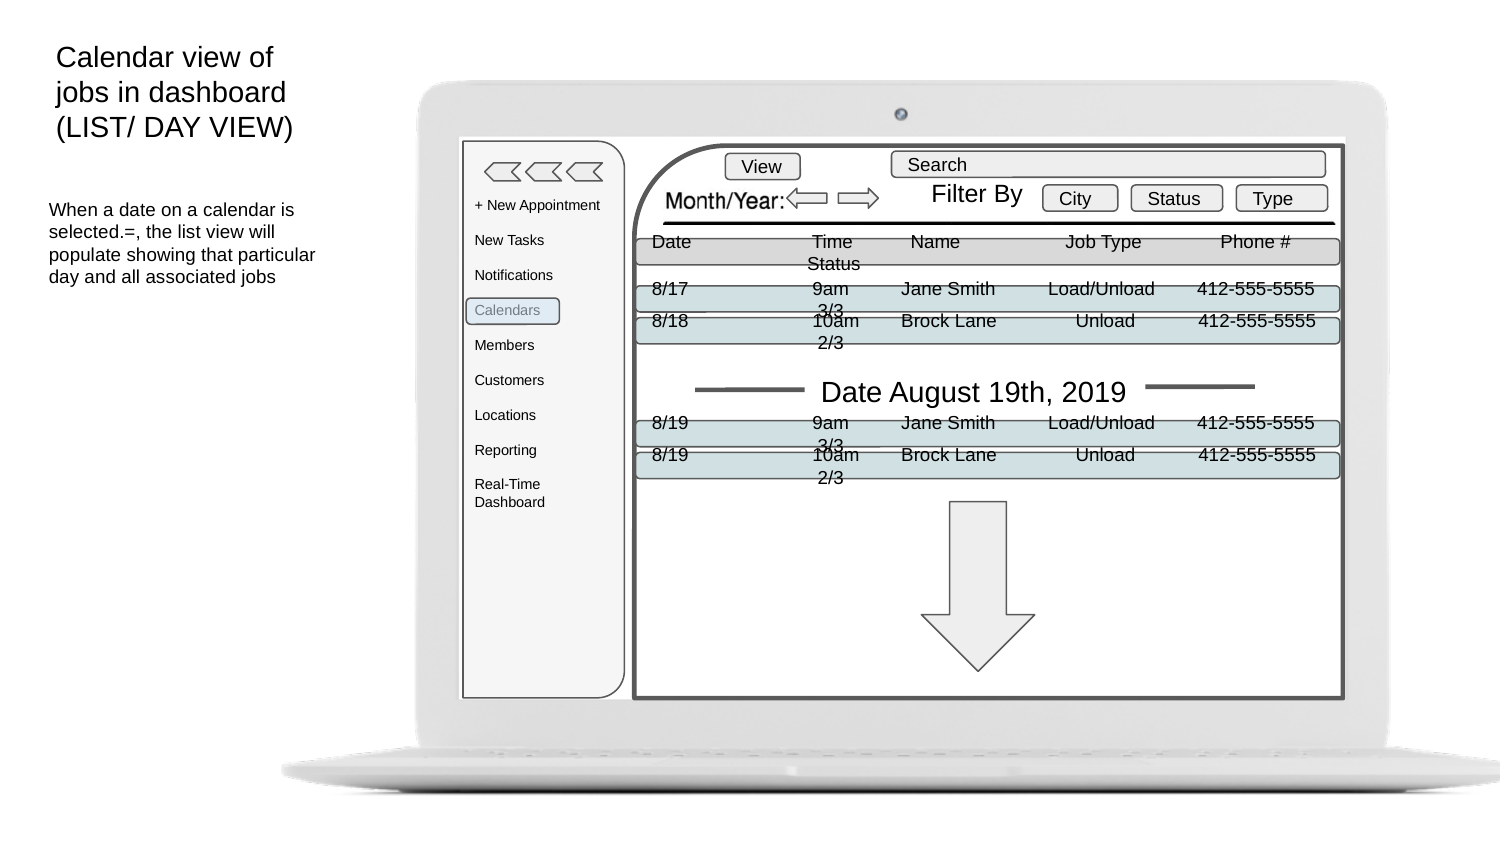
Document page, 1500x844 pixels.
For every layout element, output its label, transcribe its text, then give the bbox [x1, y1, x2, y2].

text_box Calendar view of jobs in dashboard (LIST/ DAY VIEW) [40, 23, 314, 179]
picture [662, 187, 1341, 225]
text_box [280, 80, 1500, 796]
text_box When a date on a calendar is selected.=, the list view will populate showing that particular day and all associated jobs [33, 182, 275, 776]
